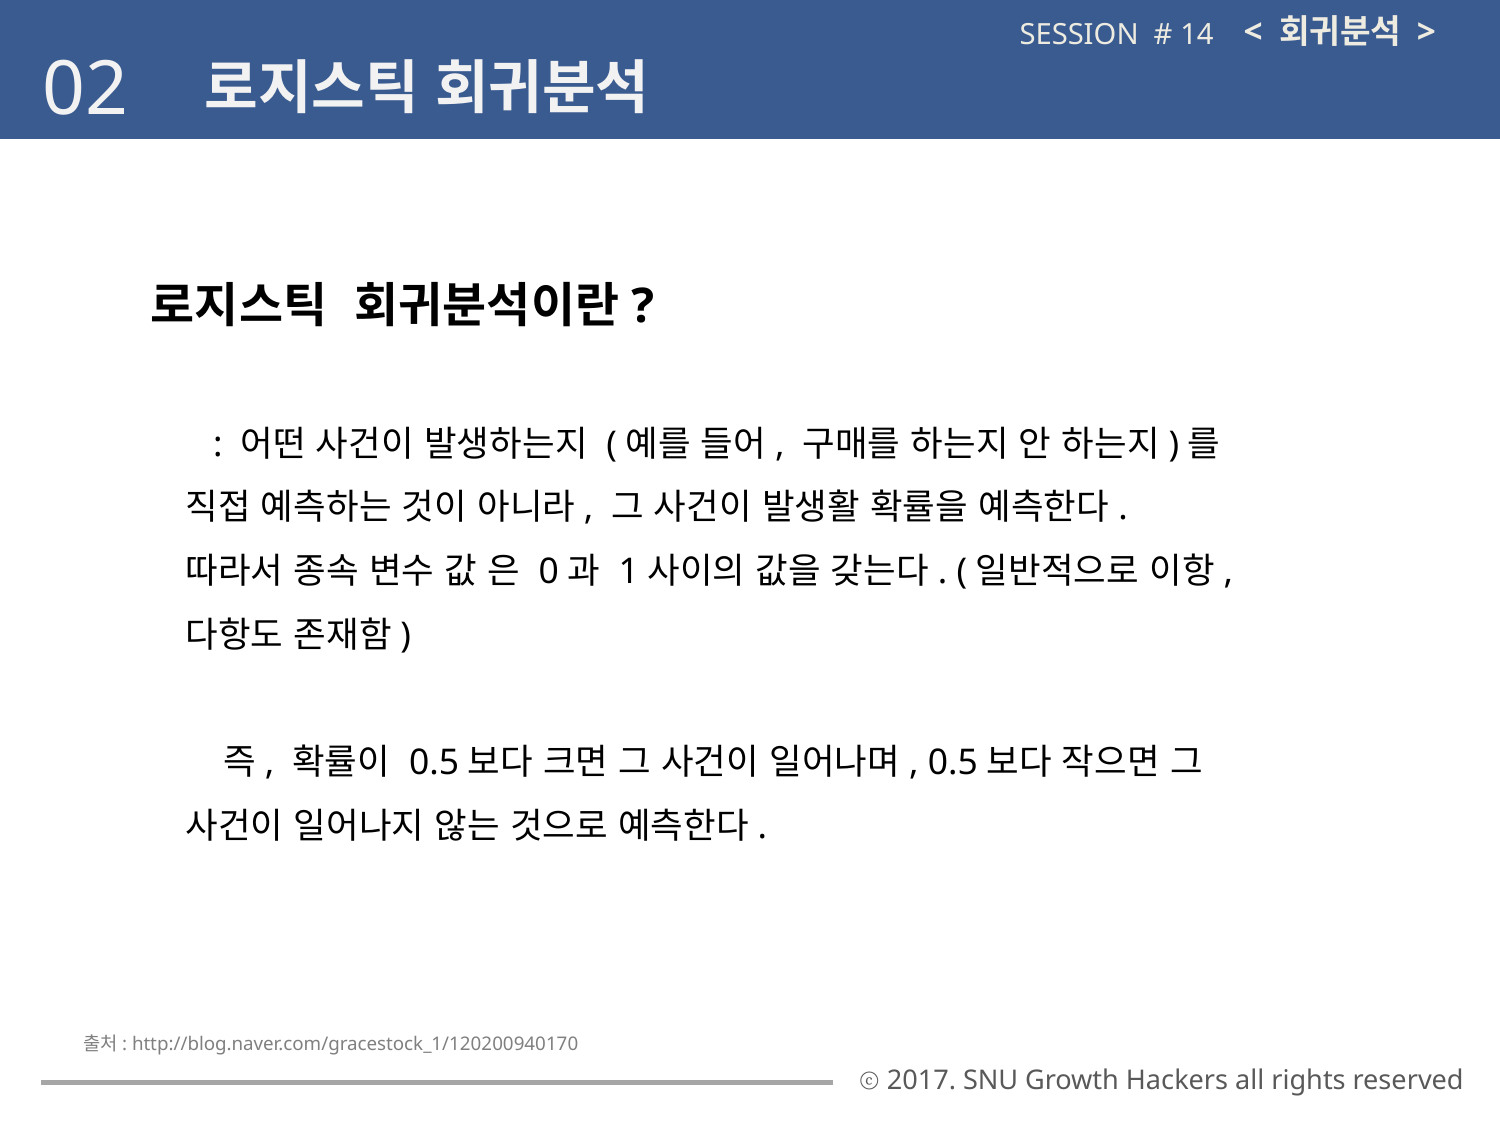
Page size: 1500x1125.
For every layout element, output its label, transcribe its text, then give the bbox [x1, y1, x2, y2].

text_box [0, 0, 1500, 139]
text_box 02 [27, 32, 144, 138]
text_box 출처: http://blog.naver.com/gracestock_1/120200940170 [68, 1024, 819, 1062]
text_box < 회귀분석 > [1228, 2, 1451, 58]
text_box 로지스틱 회귀분석 [190, 42, 665, 128]
text_box 로지스틱 회귀분석이란? [135, 267, 750, 340]
text_box SESSION # 14 [1004, 7, 1237, 58]
text_box ⓒ 2017. SNU Growth Hackers all rights reserved [844, 1055, 1495, 1103]
text_box : 어떤 사건이 발생하는지 (예를 들어, 구매를 하는지 안 하는지)를 직접 예측하는 것이 아니라, 그 사건이 발생활 확률을 예측한다. 따라서 종속 변수 값 은 0과 1사이의 값을 갖는다. (일반적으로 이항, 다항도 존재함) 즉, 확률이 0.5보다 크면 그 사건이 일어나며, 0.5보다 작으면 그 사건이 일어나지 않는 것으로 예측한다. [170, 392, 1294, 917]
